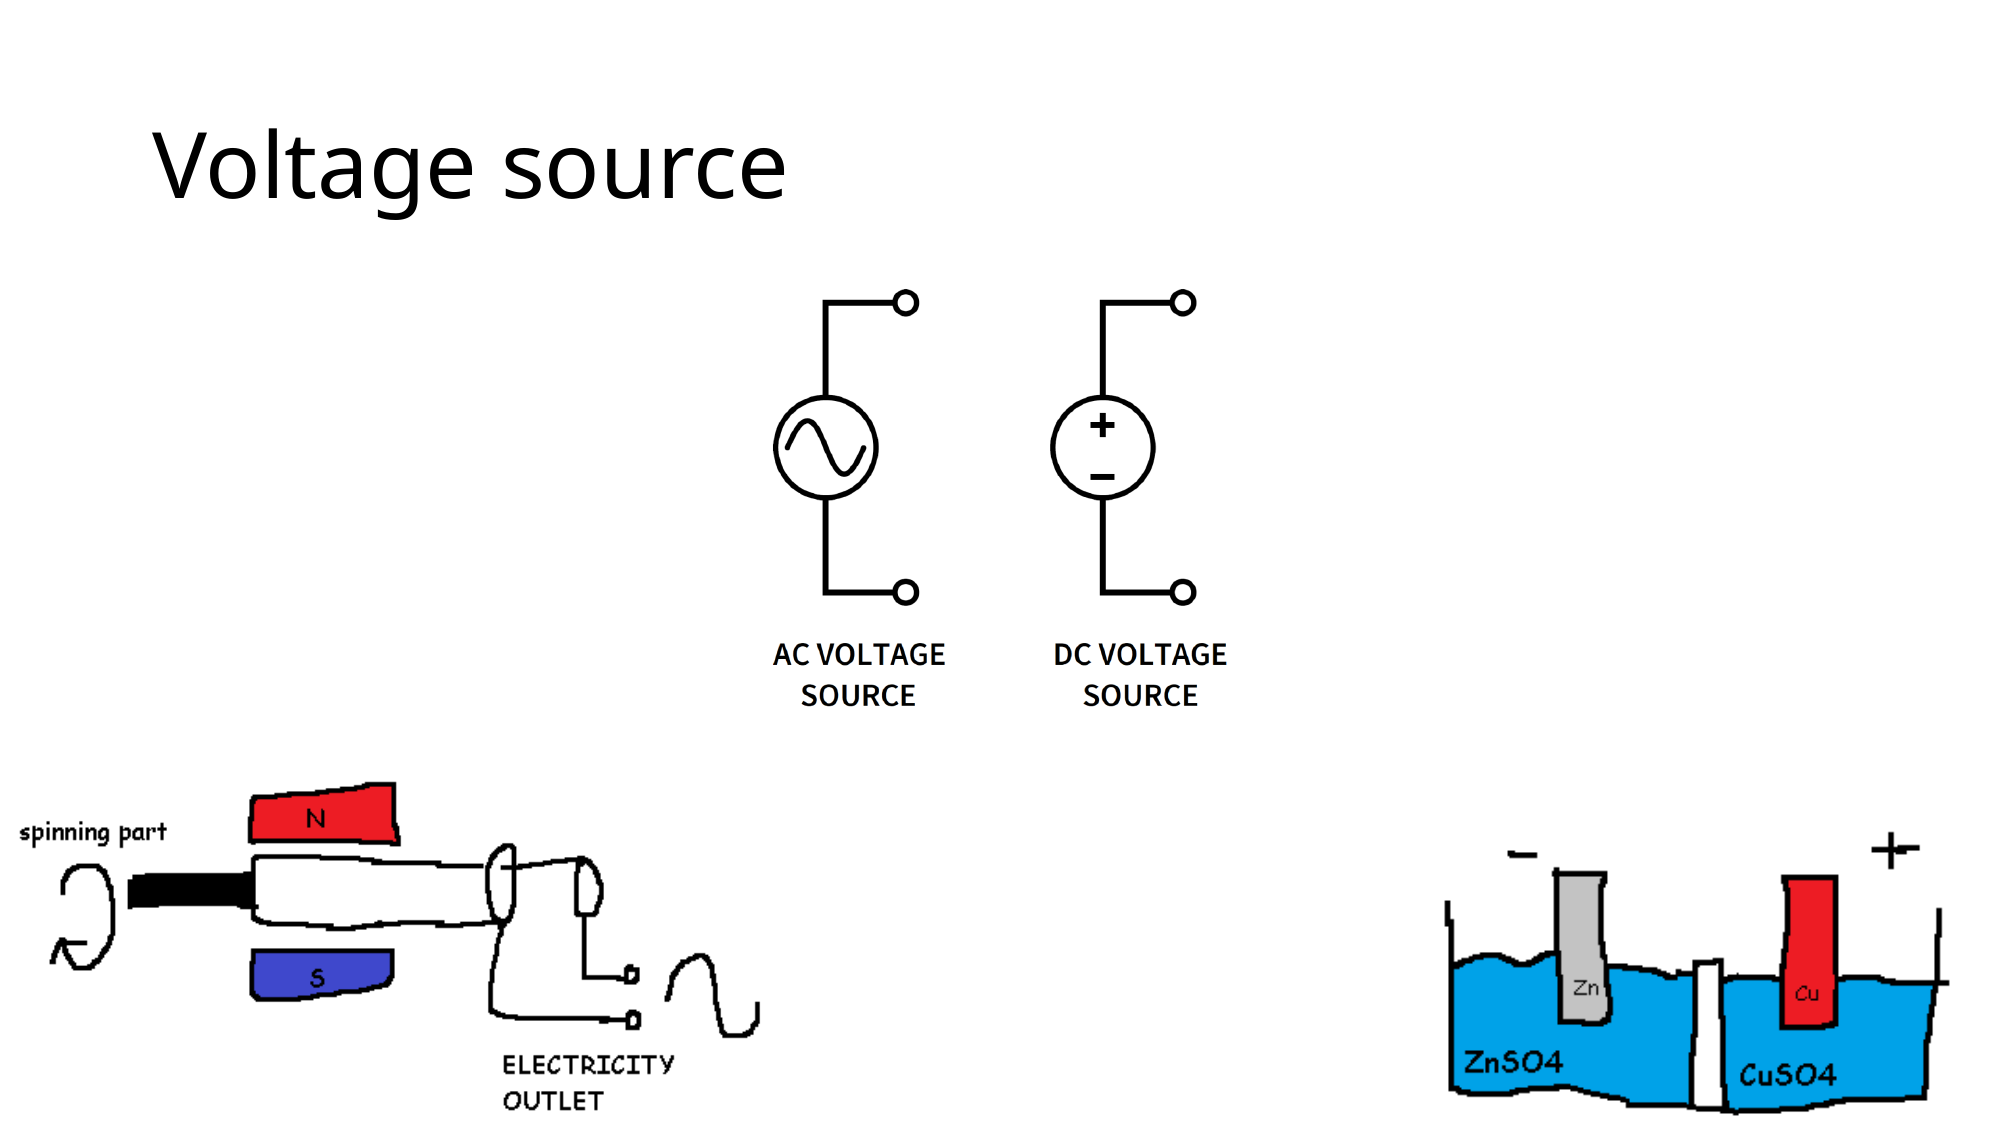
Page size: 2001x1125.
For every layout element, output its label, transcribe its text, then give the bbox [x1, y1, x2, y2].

picture [0, 754, 771, 1123]
title Voltage source [137, 59, 1863, 278]
picture [753, 277, 1246, 722]
picture [1398, 814, 1970, 1125]
